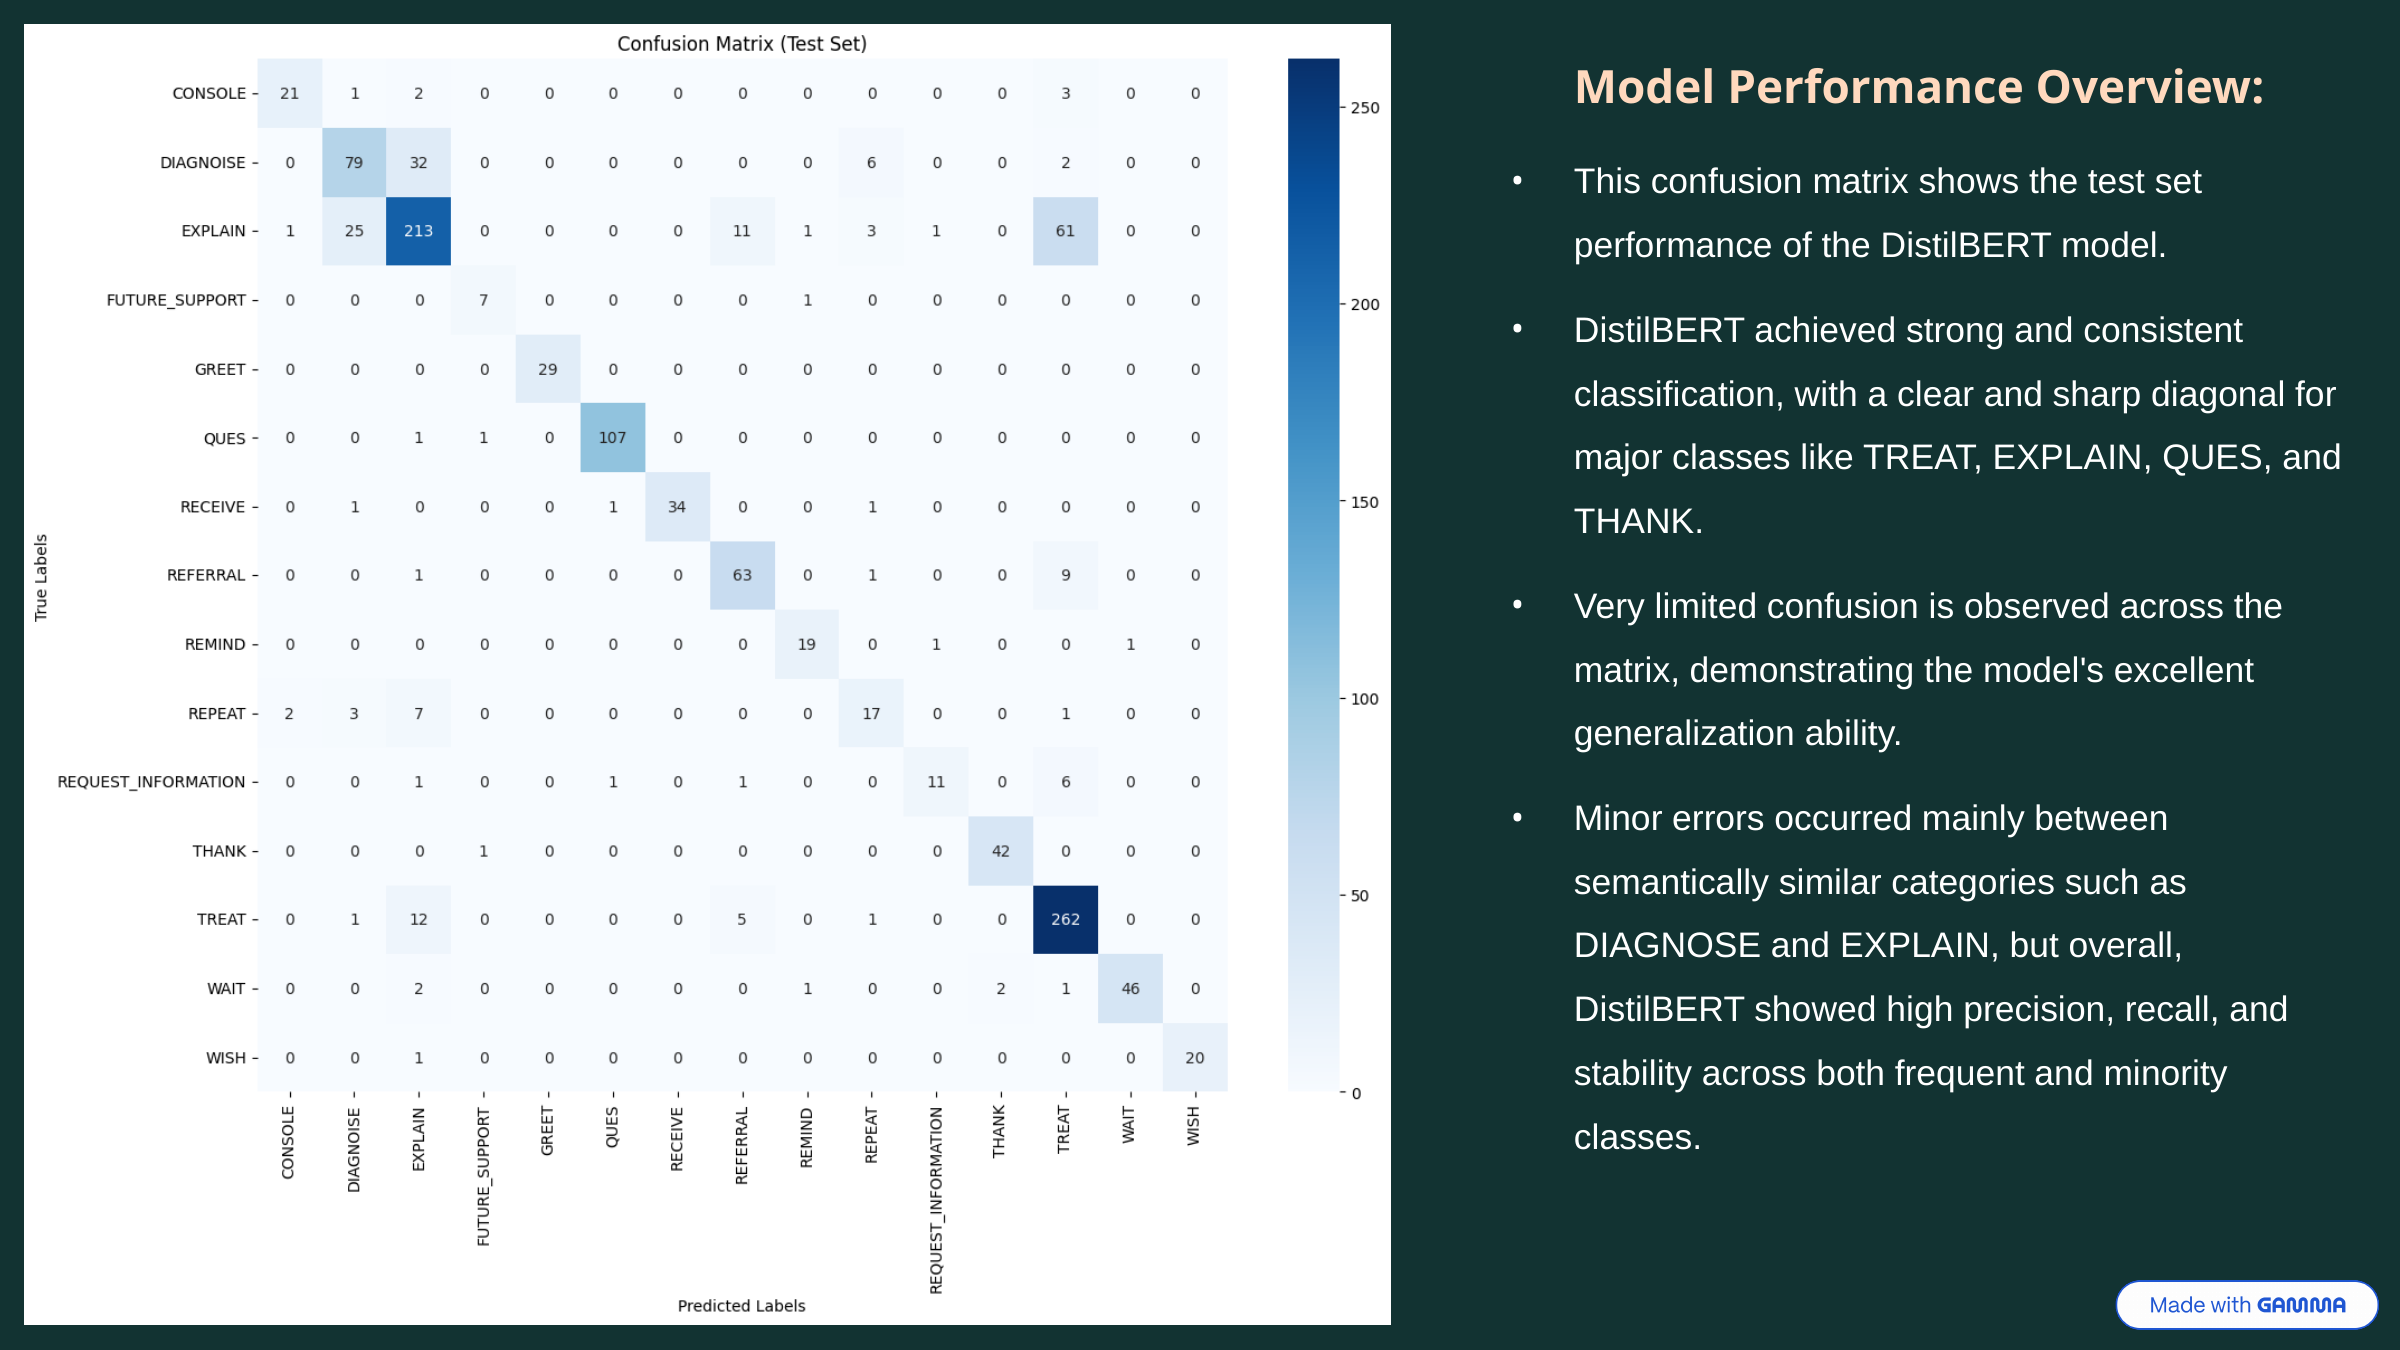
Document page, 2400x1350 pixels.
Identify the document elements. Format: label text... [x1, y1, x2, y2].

text_box Model Performance Overview: This confusion matrix shows the test set performance of the DistilBERT model. DistilBERT achieved strong and consistent classification, with a clear and sharp diagonal for major classes like TREAT, EXPLAIN, QUES, and THANK. Very limited confusion is observed across the matrix, demonstrating the model's excellent generalization ability. Minor errors occurred mainly between semantically similar categories such as DIAGNOSE and EXPLAIN, but overall, DistilBERT showed high precision, recall, and stability across both frequent and minority classes. [1498, 49, 2346, 1307]
picture [2106, 1271, 2389, 1339]
picture [24, 24, 1392, 1326]
